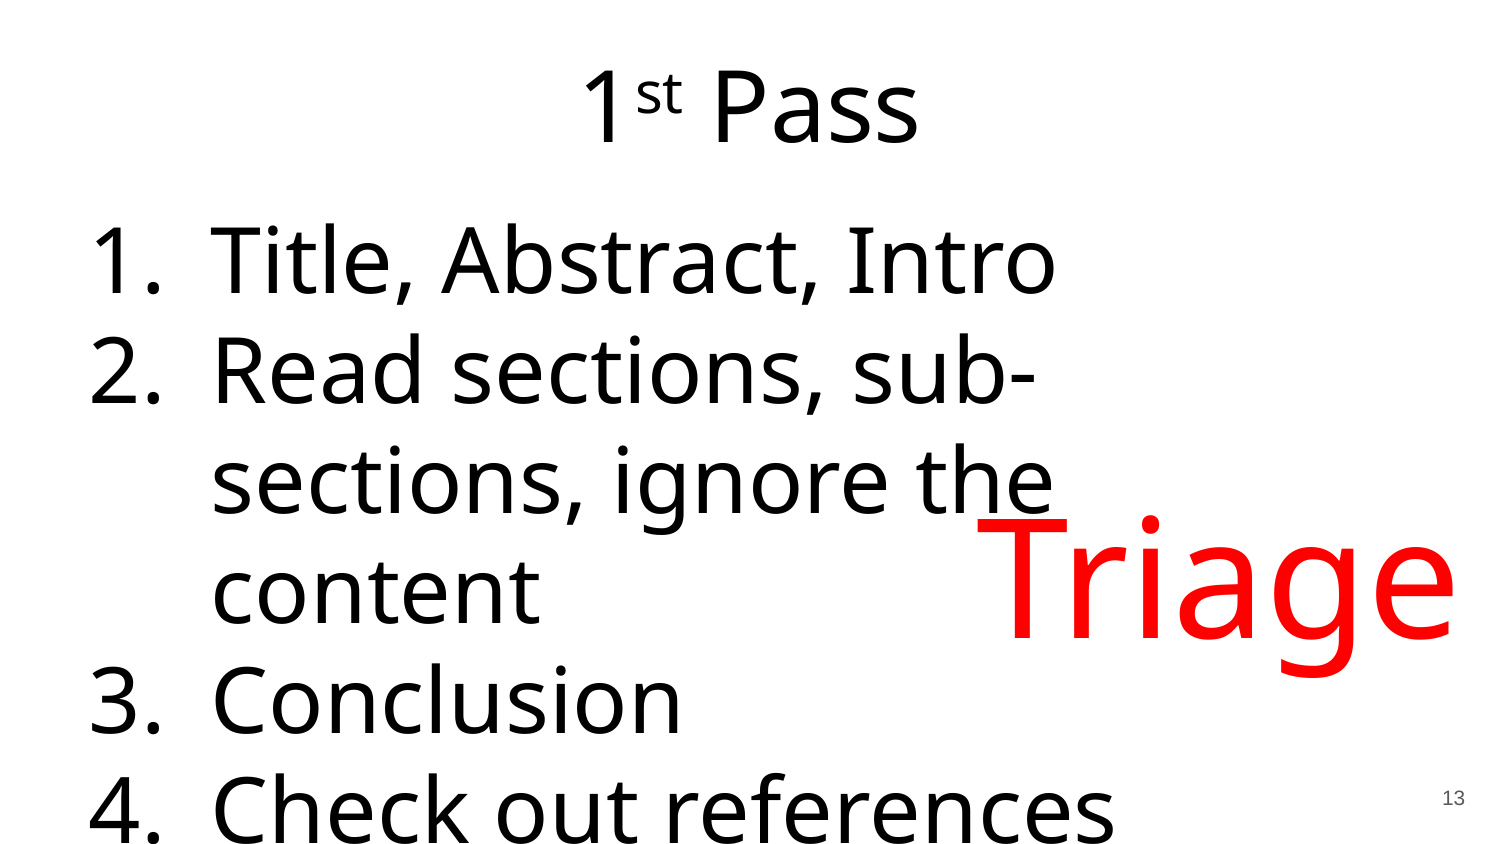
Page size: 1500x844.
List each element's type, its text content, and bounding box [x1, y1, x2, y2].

text_box 13 [1426, 764, 1480, 830]
text_box Triage [958, 464, 1480, 680]
text_box 1st Pass [53, 27, 1447, 242]
text_box Title, Abstract, Intro Read sections, sub-sections, ignore the content Conclusion Check out references [74, 194, 1426, 844]
